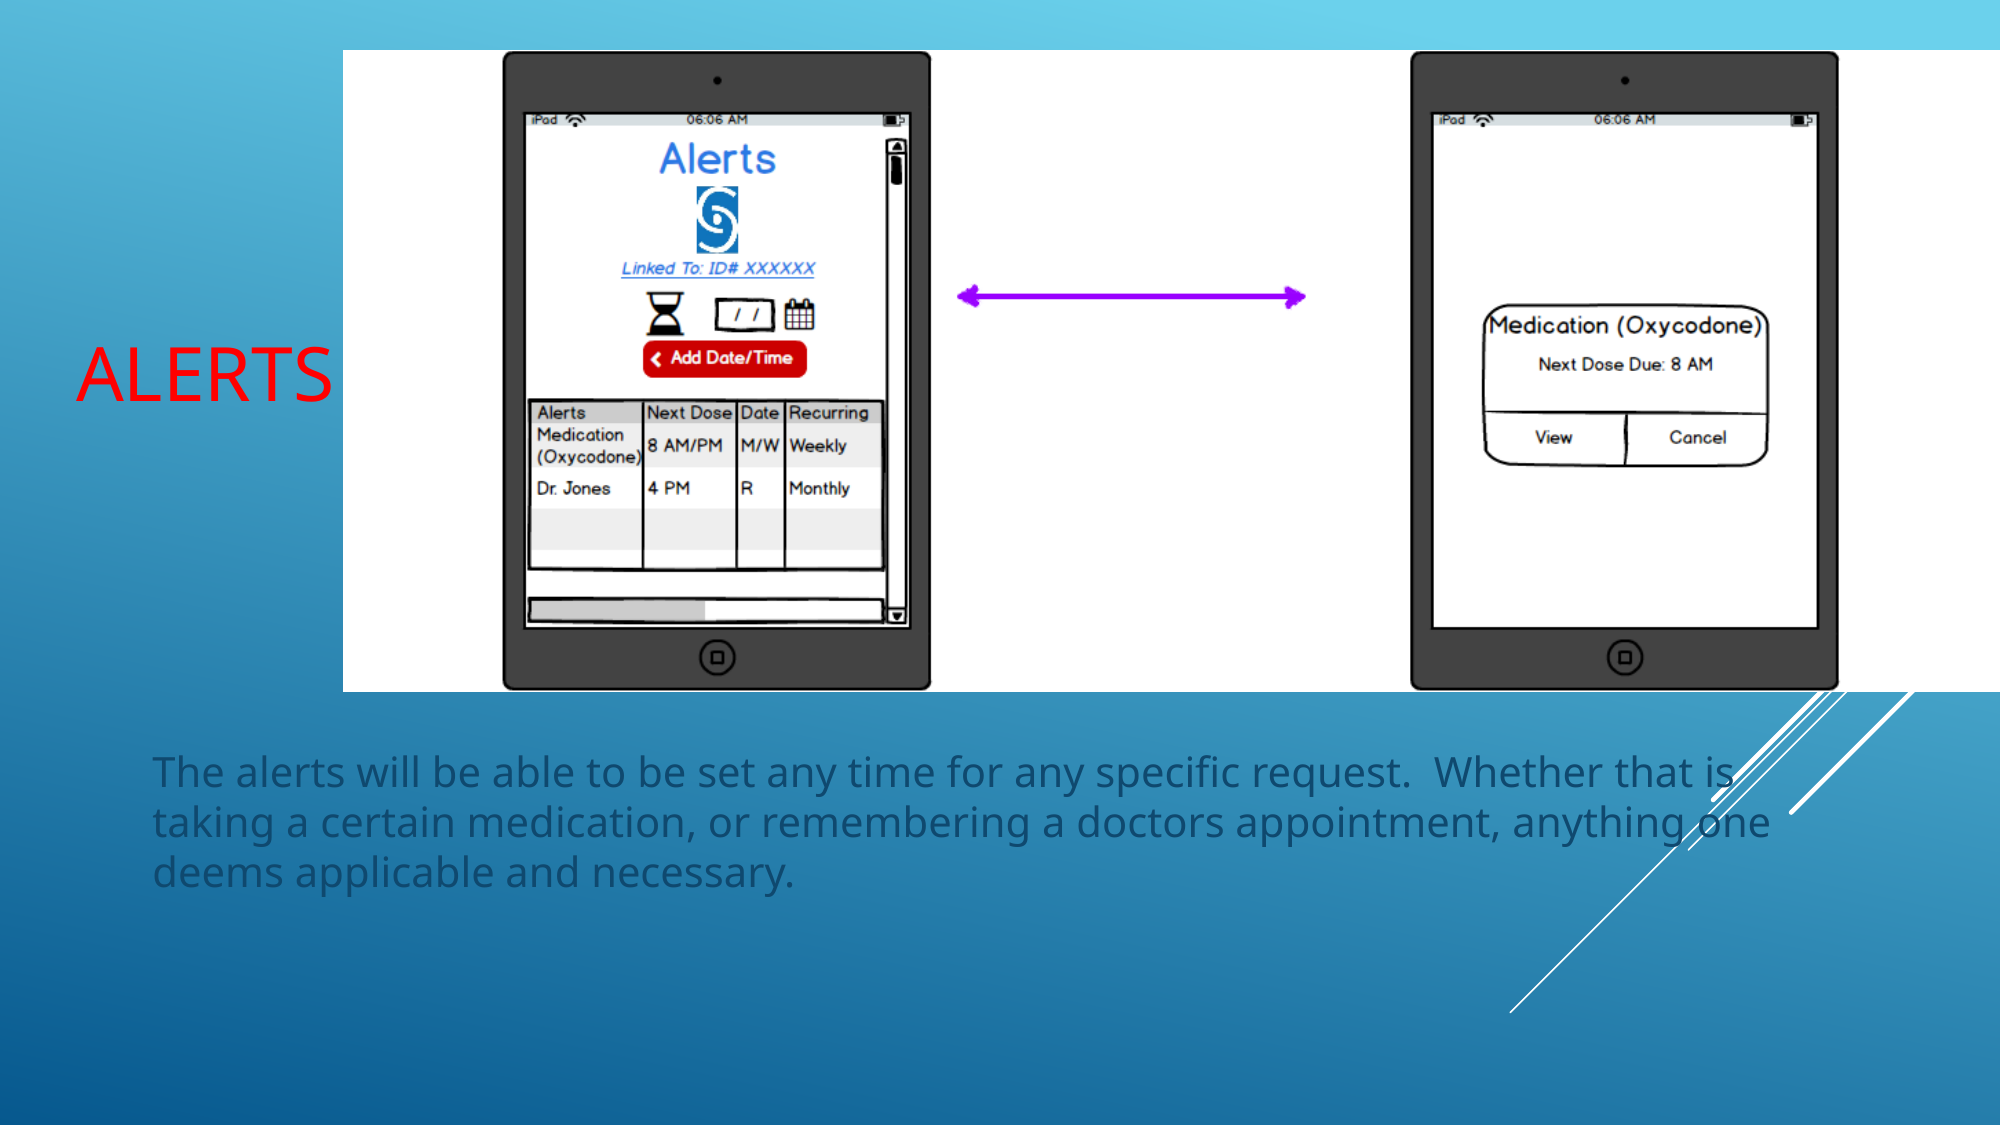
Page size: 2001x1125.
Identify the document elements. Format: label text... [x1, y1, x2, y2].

picture [343, 50, 2000, 693]
list The alerts will be able to be set any time for any specific request. Whether that is taking a certain medication, or remembering a doctors appointment, anything one deems applicable and necessary. [137, 730, 1863, 1014]
title Alerts [61, 262, 343, 480]
